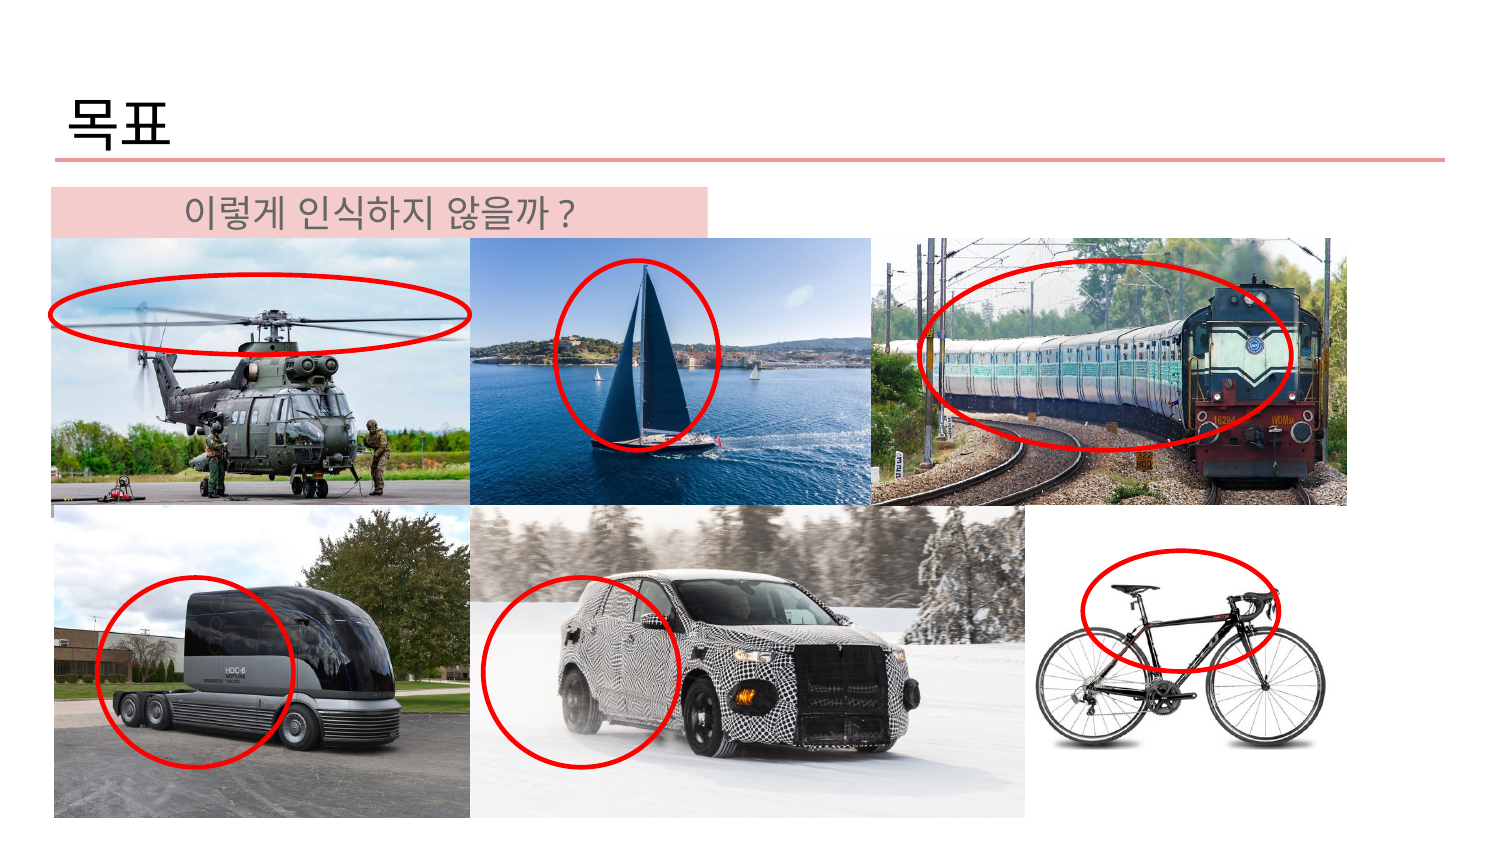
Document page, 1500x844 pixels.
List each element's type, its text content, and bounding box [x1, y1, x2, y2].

text_box 목표 [51, 72, 1449, 167]
text_box 이렇게 인식하지 않을까? [51, 186, 708, 237]
picture [50, 238, 1347, 818]
